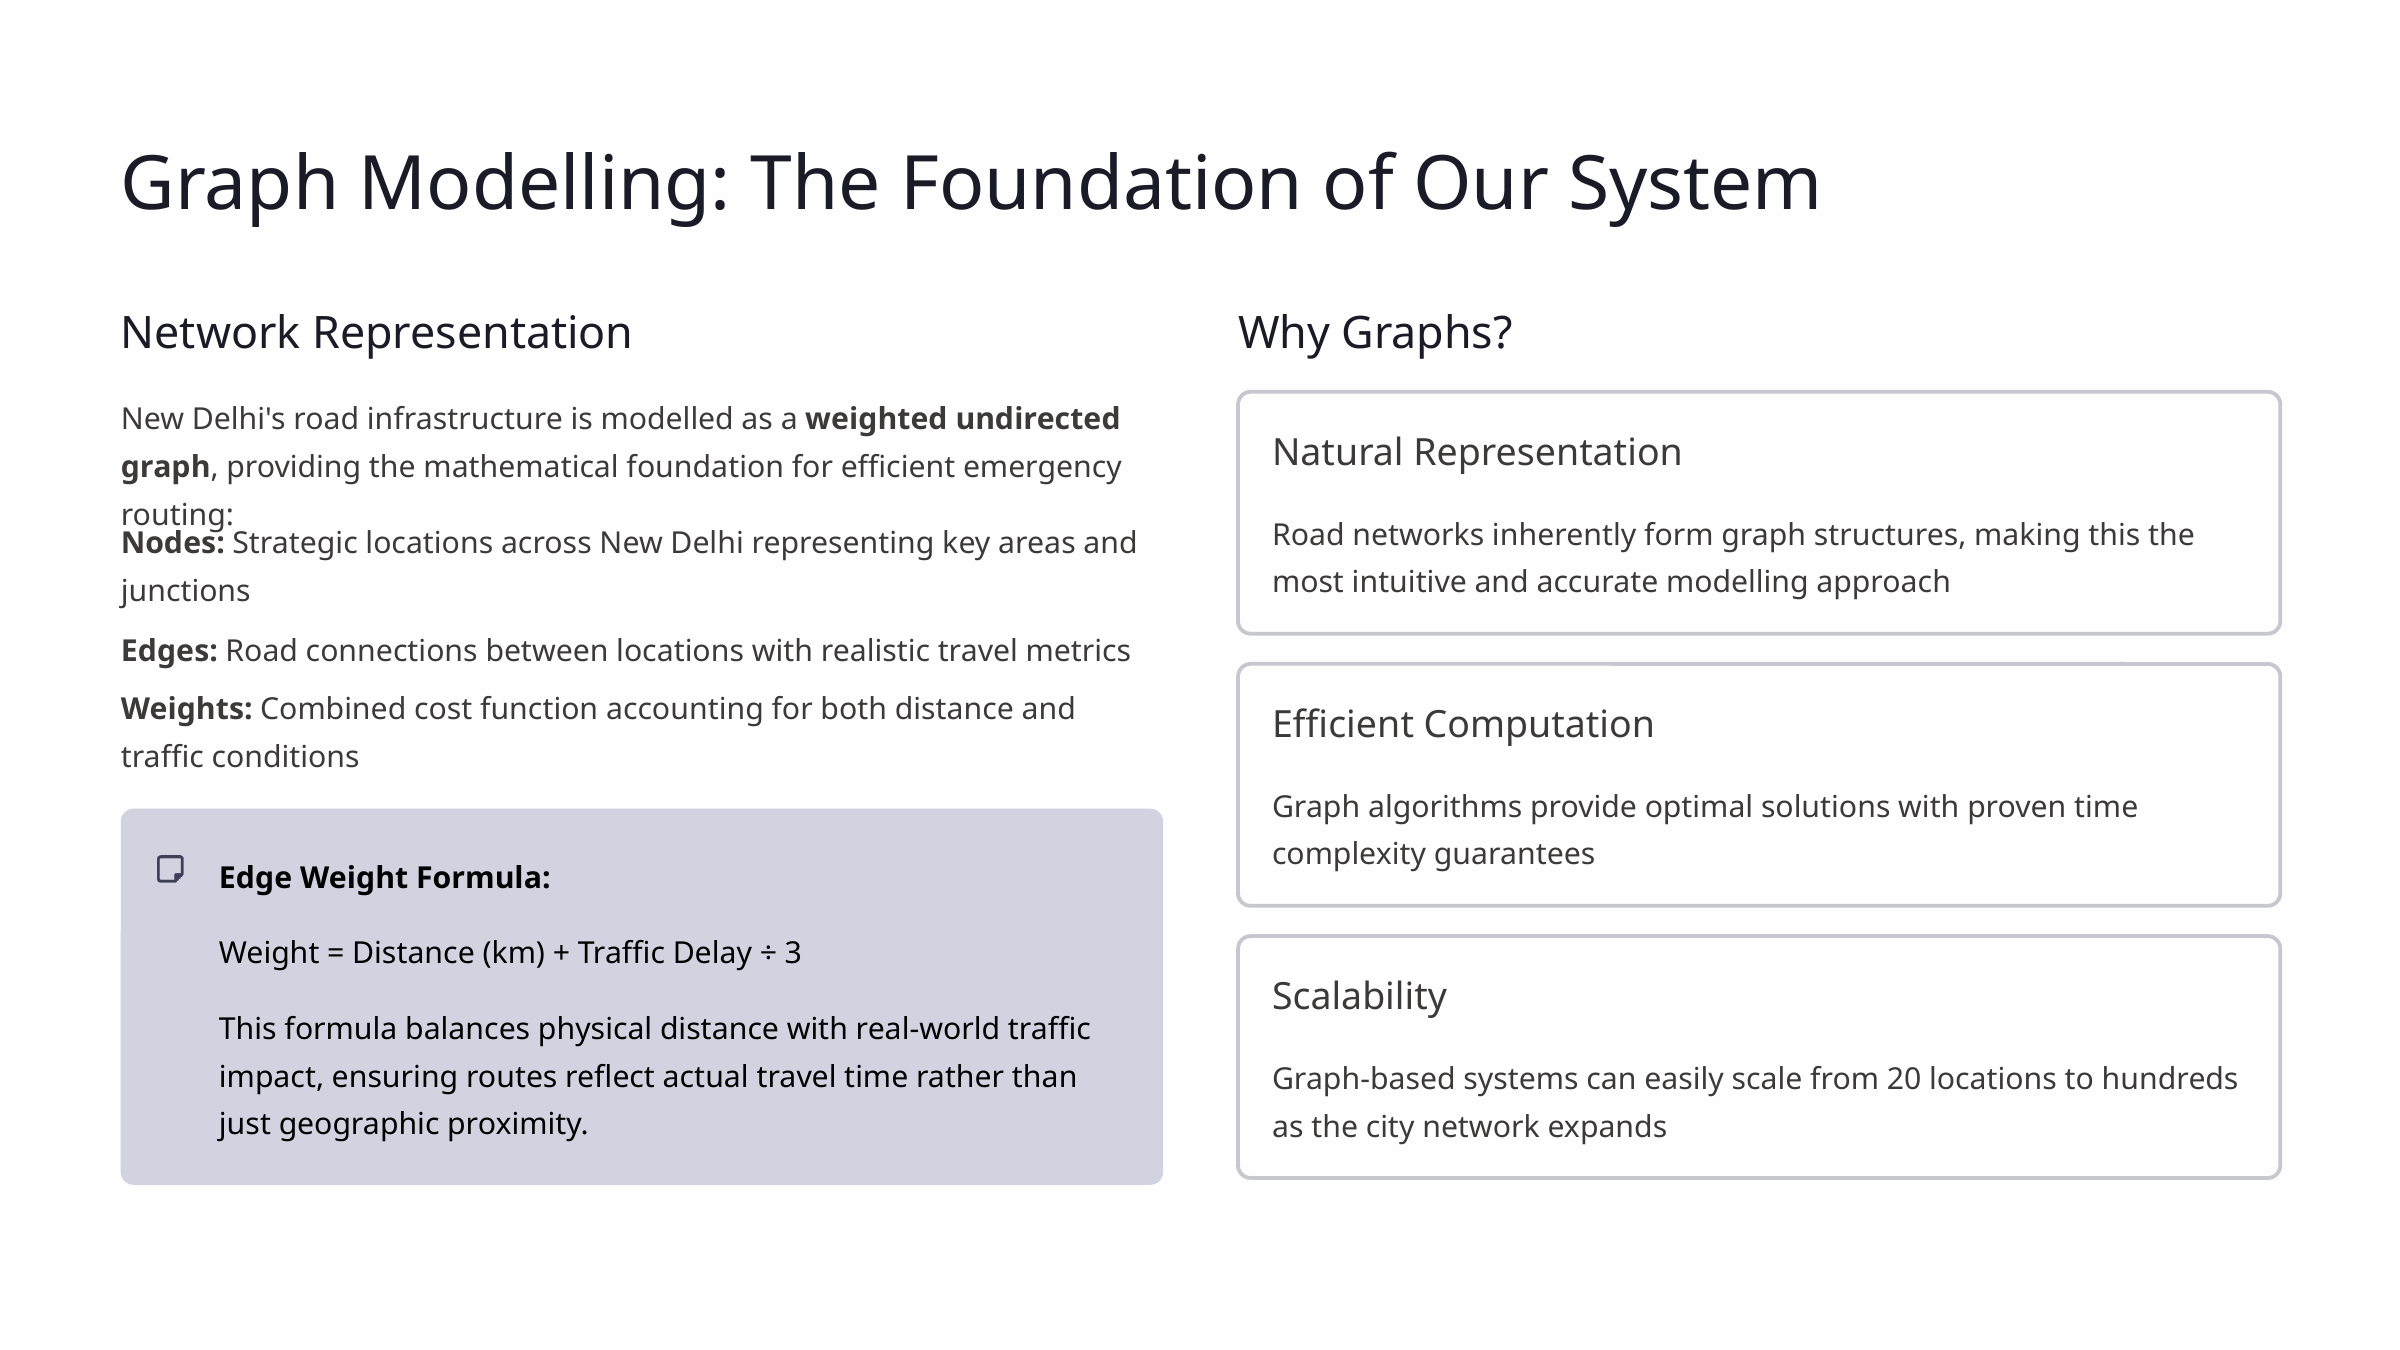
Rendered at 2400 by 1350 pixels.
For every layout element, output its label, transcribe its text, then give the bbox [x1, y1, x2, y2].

text_box Graph-based systems can easily scale from 20 locations to hundreds as the city network expands [1272, 1047, 2247, 1145]
text_box [120, 808, 1164, 1185]
text_box Weights: Combined cost function accounting for both distance and traffic conditions [120, 678, 1164, 775]
text_box This formula balances physical distance with real-world traffic impact, ensuring routes reflect actual travel time rather than just geographic proximity. [218, 997, 1133, 1143]
text_box Graph algorithms provide optimal solutions with proven time complexity guarantees [1272, 775, 2247, 872]
text_box Road networks inherently form graph structures, making this the most intuitive and accurate modelling approach [1272, 503, 2247, 600]
text_box [1237, 663, 2281, 906]
text_box [1237, 936, 2281, 1179]
text_box Efficient Computation [1271, 697, 1650, 745]
text_box Scalability [1271, 970, 1650, 1018]
text_box Natural Representation [1272, 425, 1674, 473]
text_box Edges: Road connections between locations with realistic travel metrics [120, 619, 1164, 668]
text_box Edge Weight Formula: [218, 846, 1133, 895]
text_box Nodes: Strategic locations across New Delhi representing key areas and junctions [120, 511, 1164, 609]
text_box Why Graphs? [1238, 301, 1692, 358]
picture [150, 853, 189, 884]
text_box Graph Modelling: The Foundation of Our System [120, 131, 1793, 226]
text_box Weight = Distance (km) + Traffic Delay ÷ 3 [218, 921, 1133, 971]
text_box Network Representation [120, 301, 630, 358]
text_box [1237, 391, 2281, 634]
text_box New Delhi's road infrastructure is modelled as a weighted undirected graph, providing the mathematical foundation for efficient emergency routing: [120, 387, 1164, 485]
